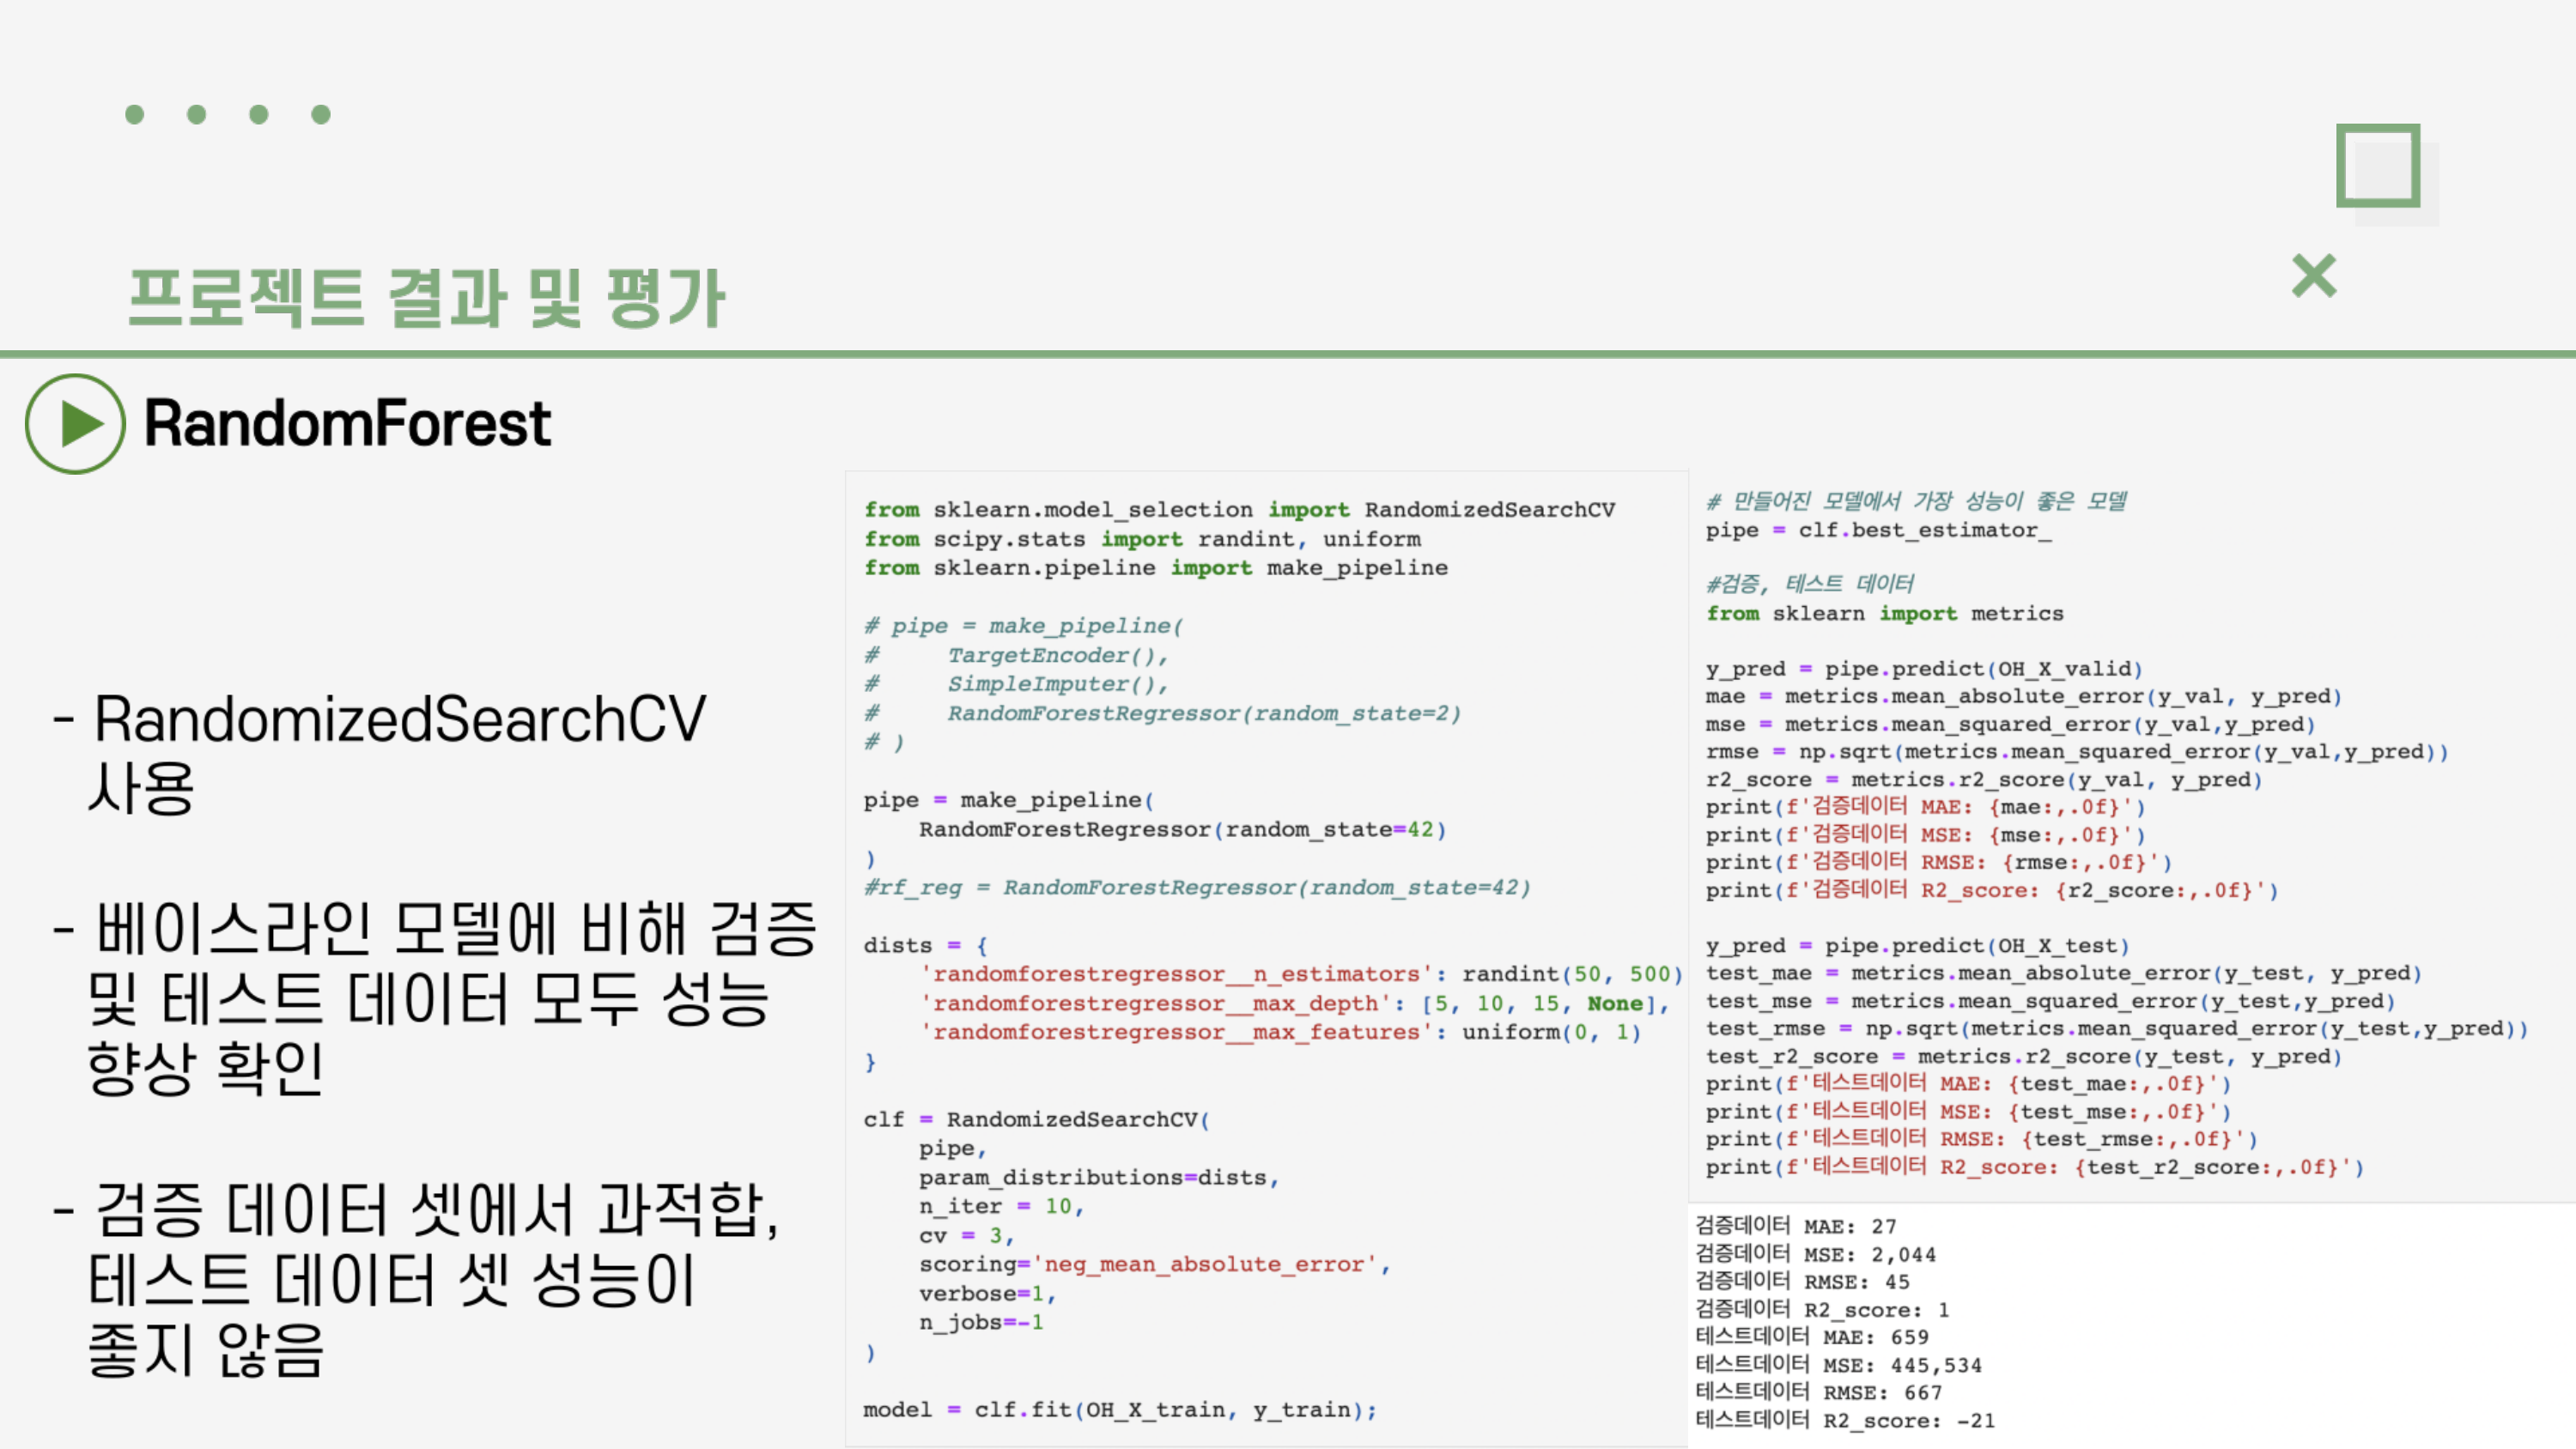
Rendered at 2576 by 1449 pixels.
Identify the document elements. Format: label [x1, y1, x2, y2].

text_box [25, 373, 126, 475]
text_box [1688, 467, 2576, 1449]
text_box [2336, 124, 2439, 227]
text_box [758, 350, 2576, 359]
text_box [0, 350, 111, 359]
text_box [125, 105, 331, 124]
picture [115, 244, 755, 359]
picture [0, 371, 865, 1449]
text_box [2292, 253, 2337, 298]
text_box [845, 470, 1685, 1449]
